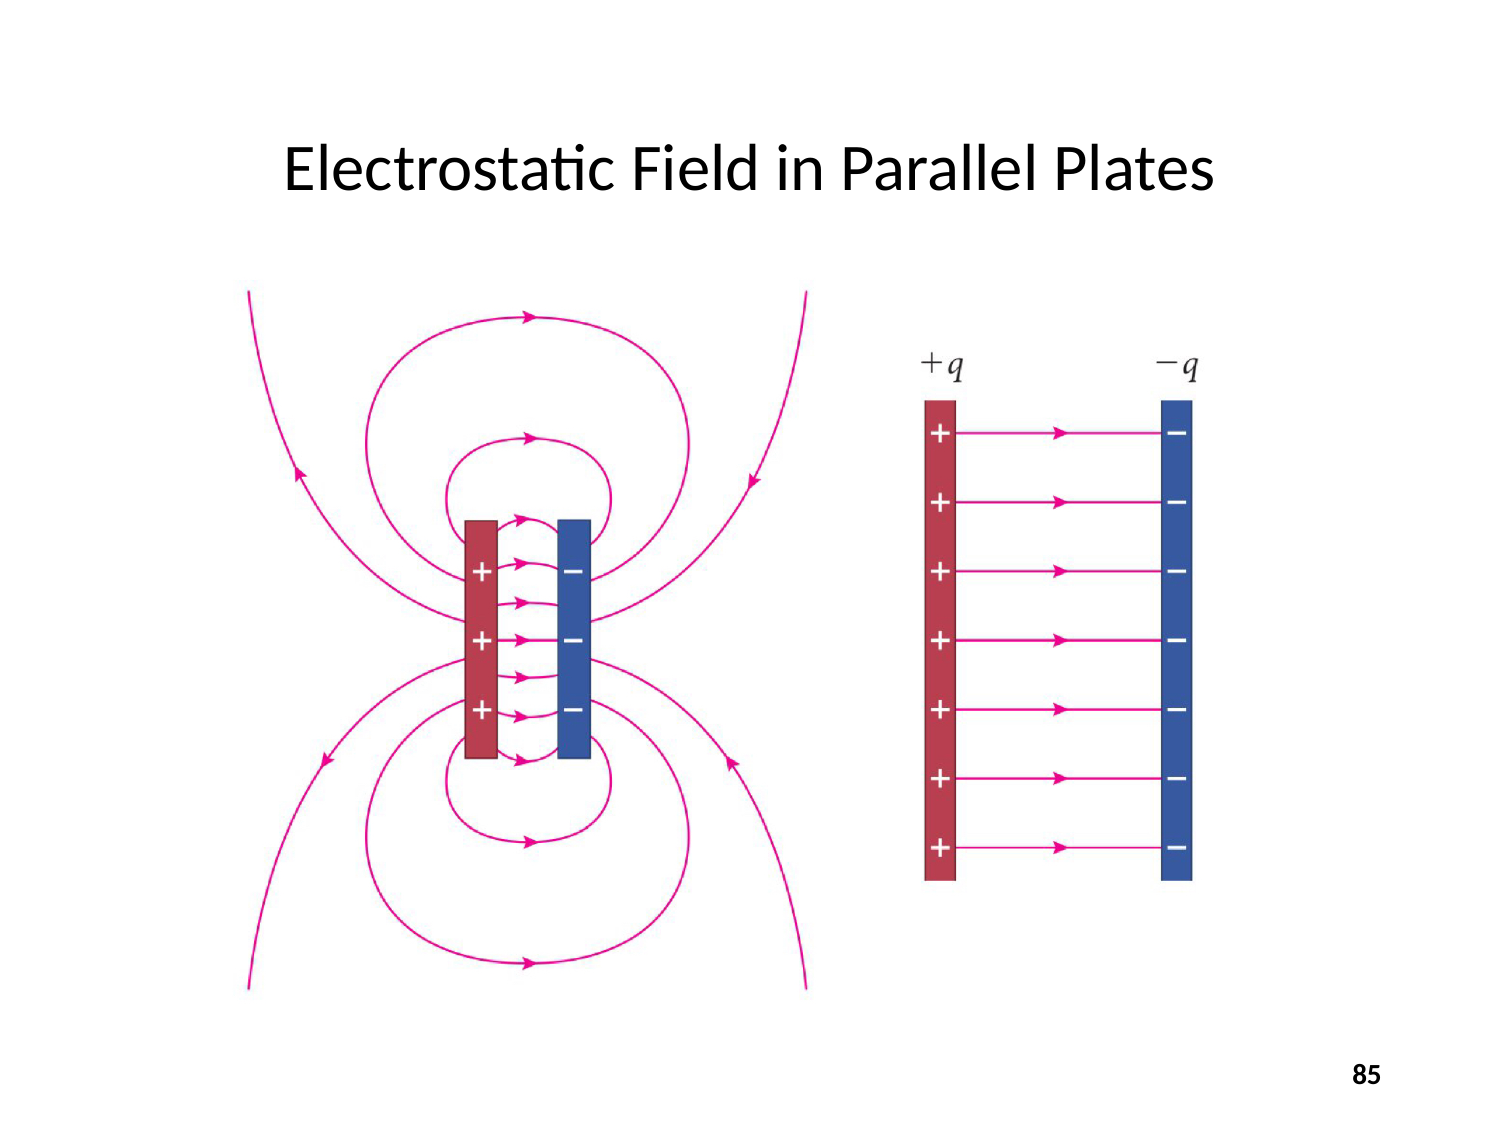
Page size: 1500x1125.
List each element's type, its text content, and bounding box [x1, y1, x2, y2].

slide_number 85 [1059, 1042, 1397, 1103]
title Electrostatic Field in Parallel Plates [103, 59, 1397, 278]
picture [211, 265, 1289, 1016]
